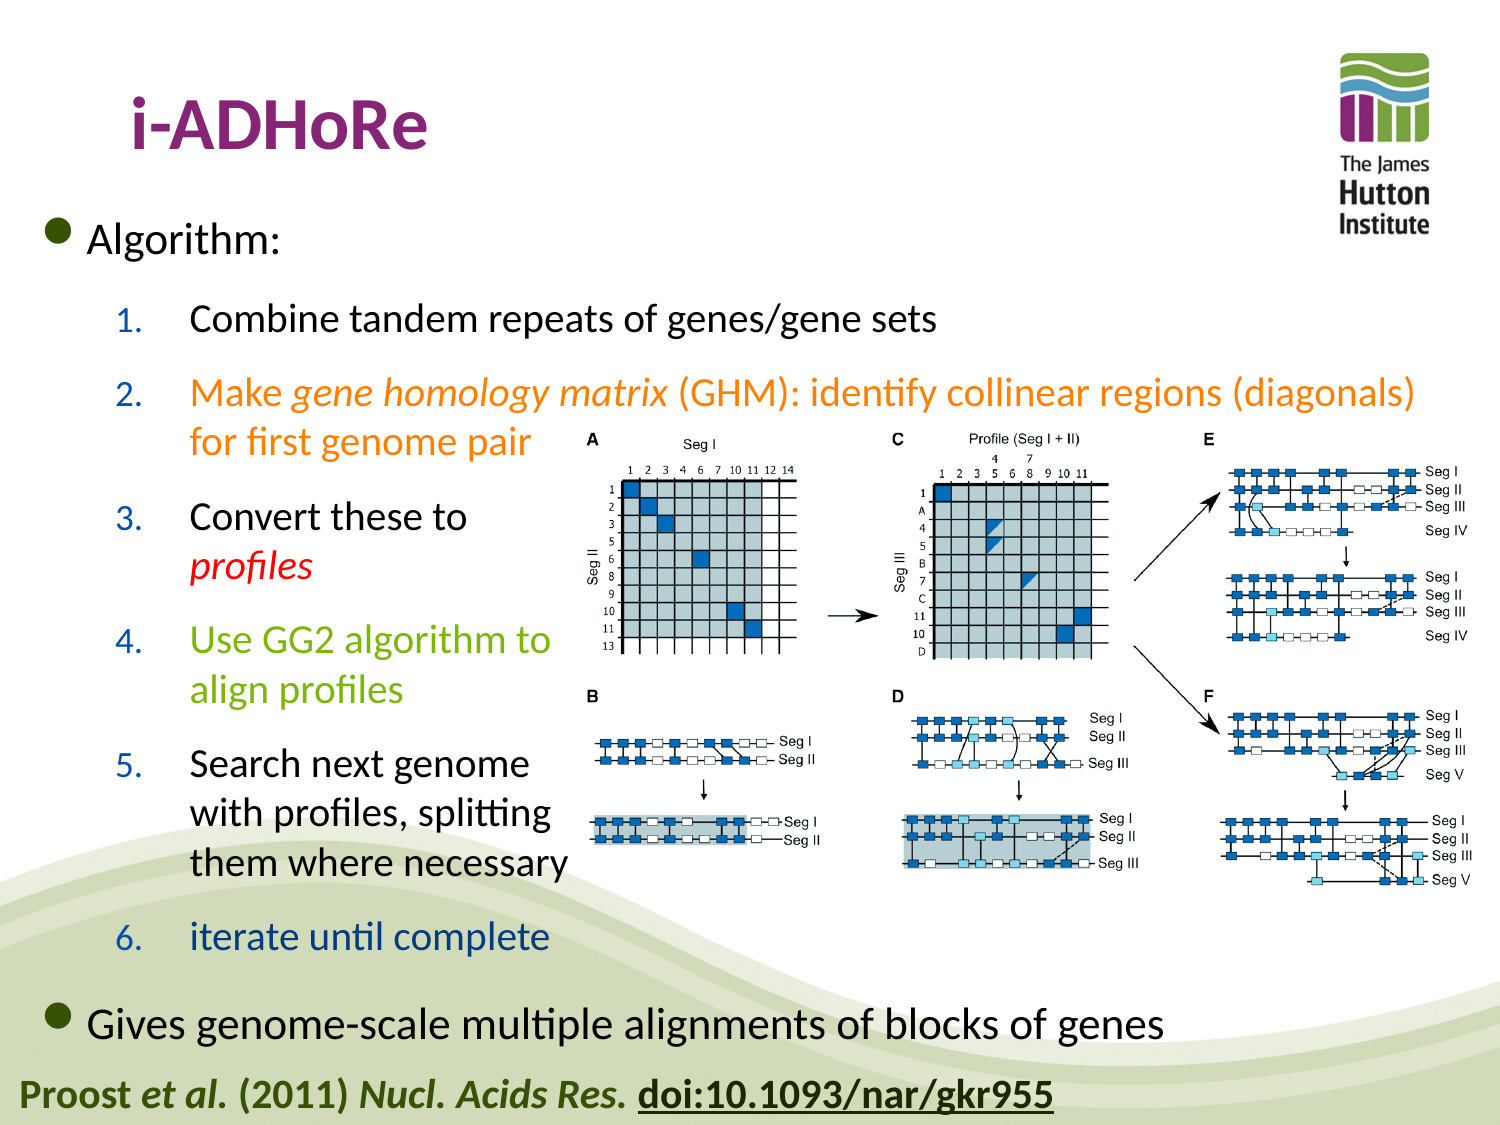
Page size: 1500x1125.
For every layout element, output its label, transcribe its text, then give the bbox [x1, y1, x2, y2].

text_box Proost et al. (2011) Nucl. Acids Res. doi:10.1093/nar/gkr955 [4, 1059, 1070, 1125]
list Algorithm: Combine tandem repeats of genes/gene sets Make gene homology matrix (GHM): identify collinear regions (diagonals) for first genome pair Convert these to profiles Use GG2 algorithm to align profiles Search next genome with profiles, splitting them where necessary iterate until complete Gives genome-scale multiple alignments of blocks of genes [22, 190, 1459, 1060]
title i-ADHoRe [130, 65, 1291, 174]
picture [0, 0, 1500, 1125]
